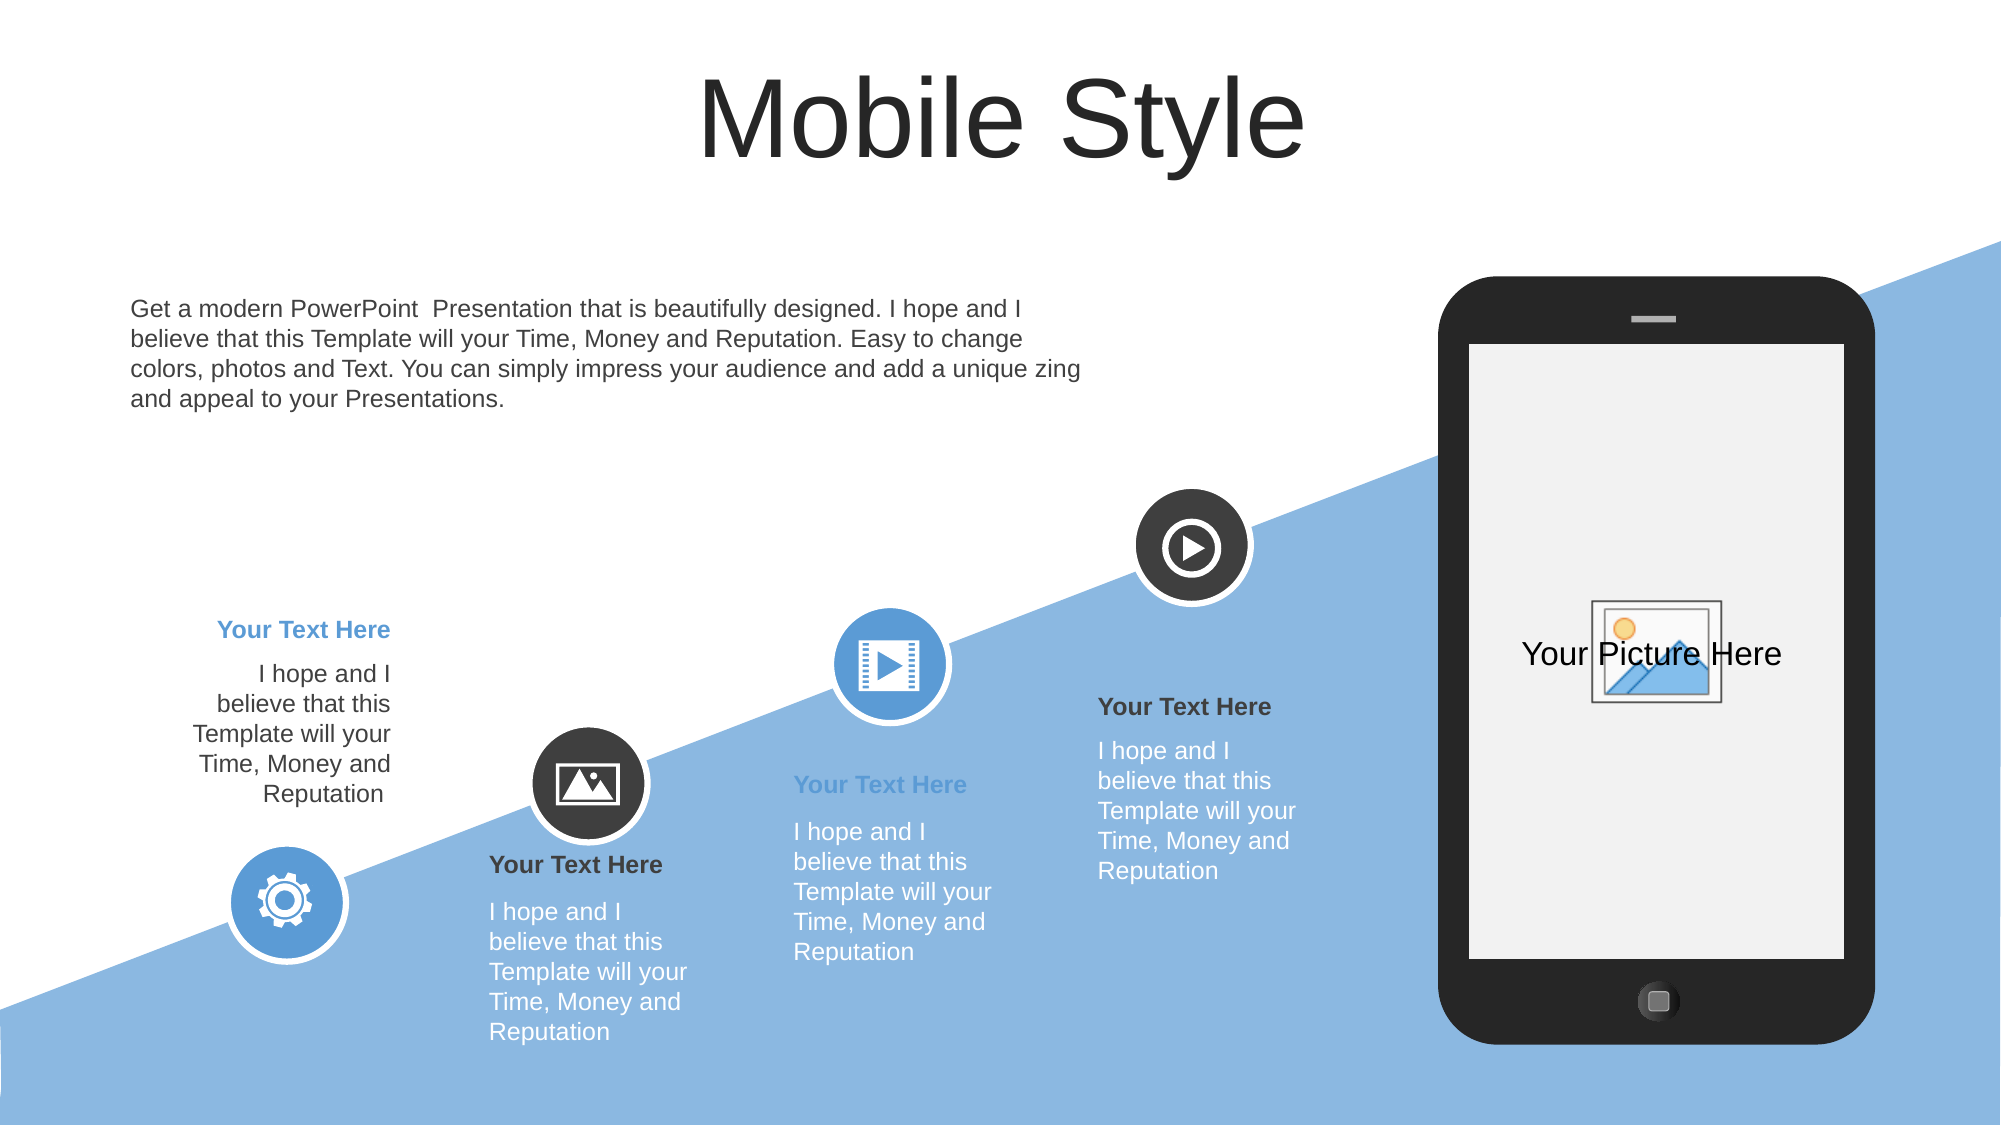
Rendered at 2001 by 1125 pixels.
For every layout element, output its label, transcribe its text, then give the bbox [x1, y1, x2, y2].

text_box [555, 762, 621, 806]
text_box [1161, 517, 1223, 579]
text_box Get a modern PowerPoint Presentation that is beautifully designed. I hope and I believe that this Template will your Time, Money and Reputation. Easy to change colors, photos and Text. You can simply impress your audience and add a unique zing and appeal to your Presentations. [115, 285, 1120, 421]
picture [1468, 343, 1845, 960]
text_box [858, 639, 920, 692]
text_box [256, 871, 314, 929]
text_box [169, 605, 407, 816]
text_box [226, 842, 347, 963]
text_box [829, 603, 951, 725]
list Mobile Style [53, 61, 1952, 181]
text_box [528, 723, 649, 839]
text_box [1082, 682, 1320, 894]
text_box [474, 839, 711, 1054]
text_box [1131, 484, 1252, 605]
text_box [778, 759, 1015, 974]
